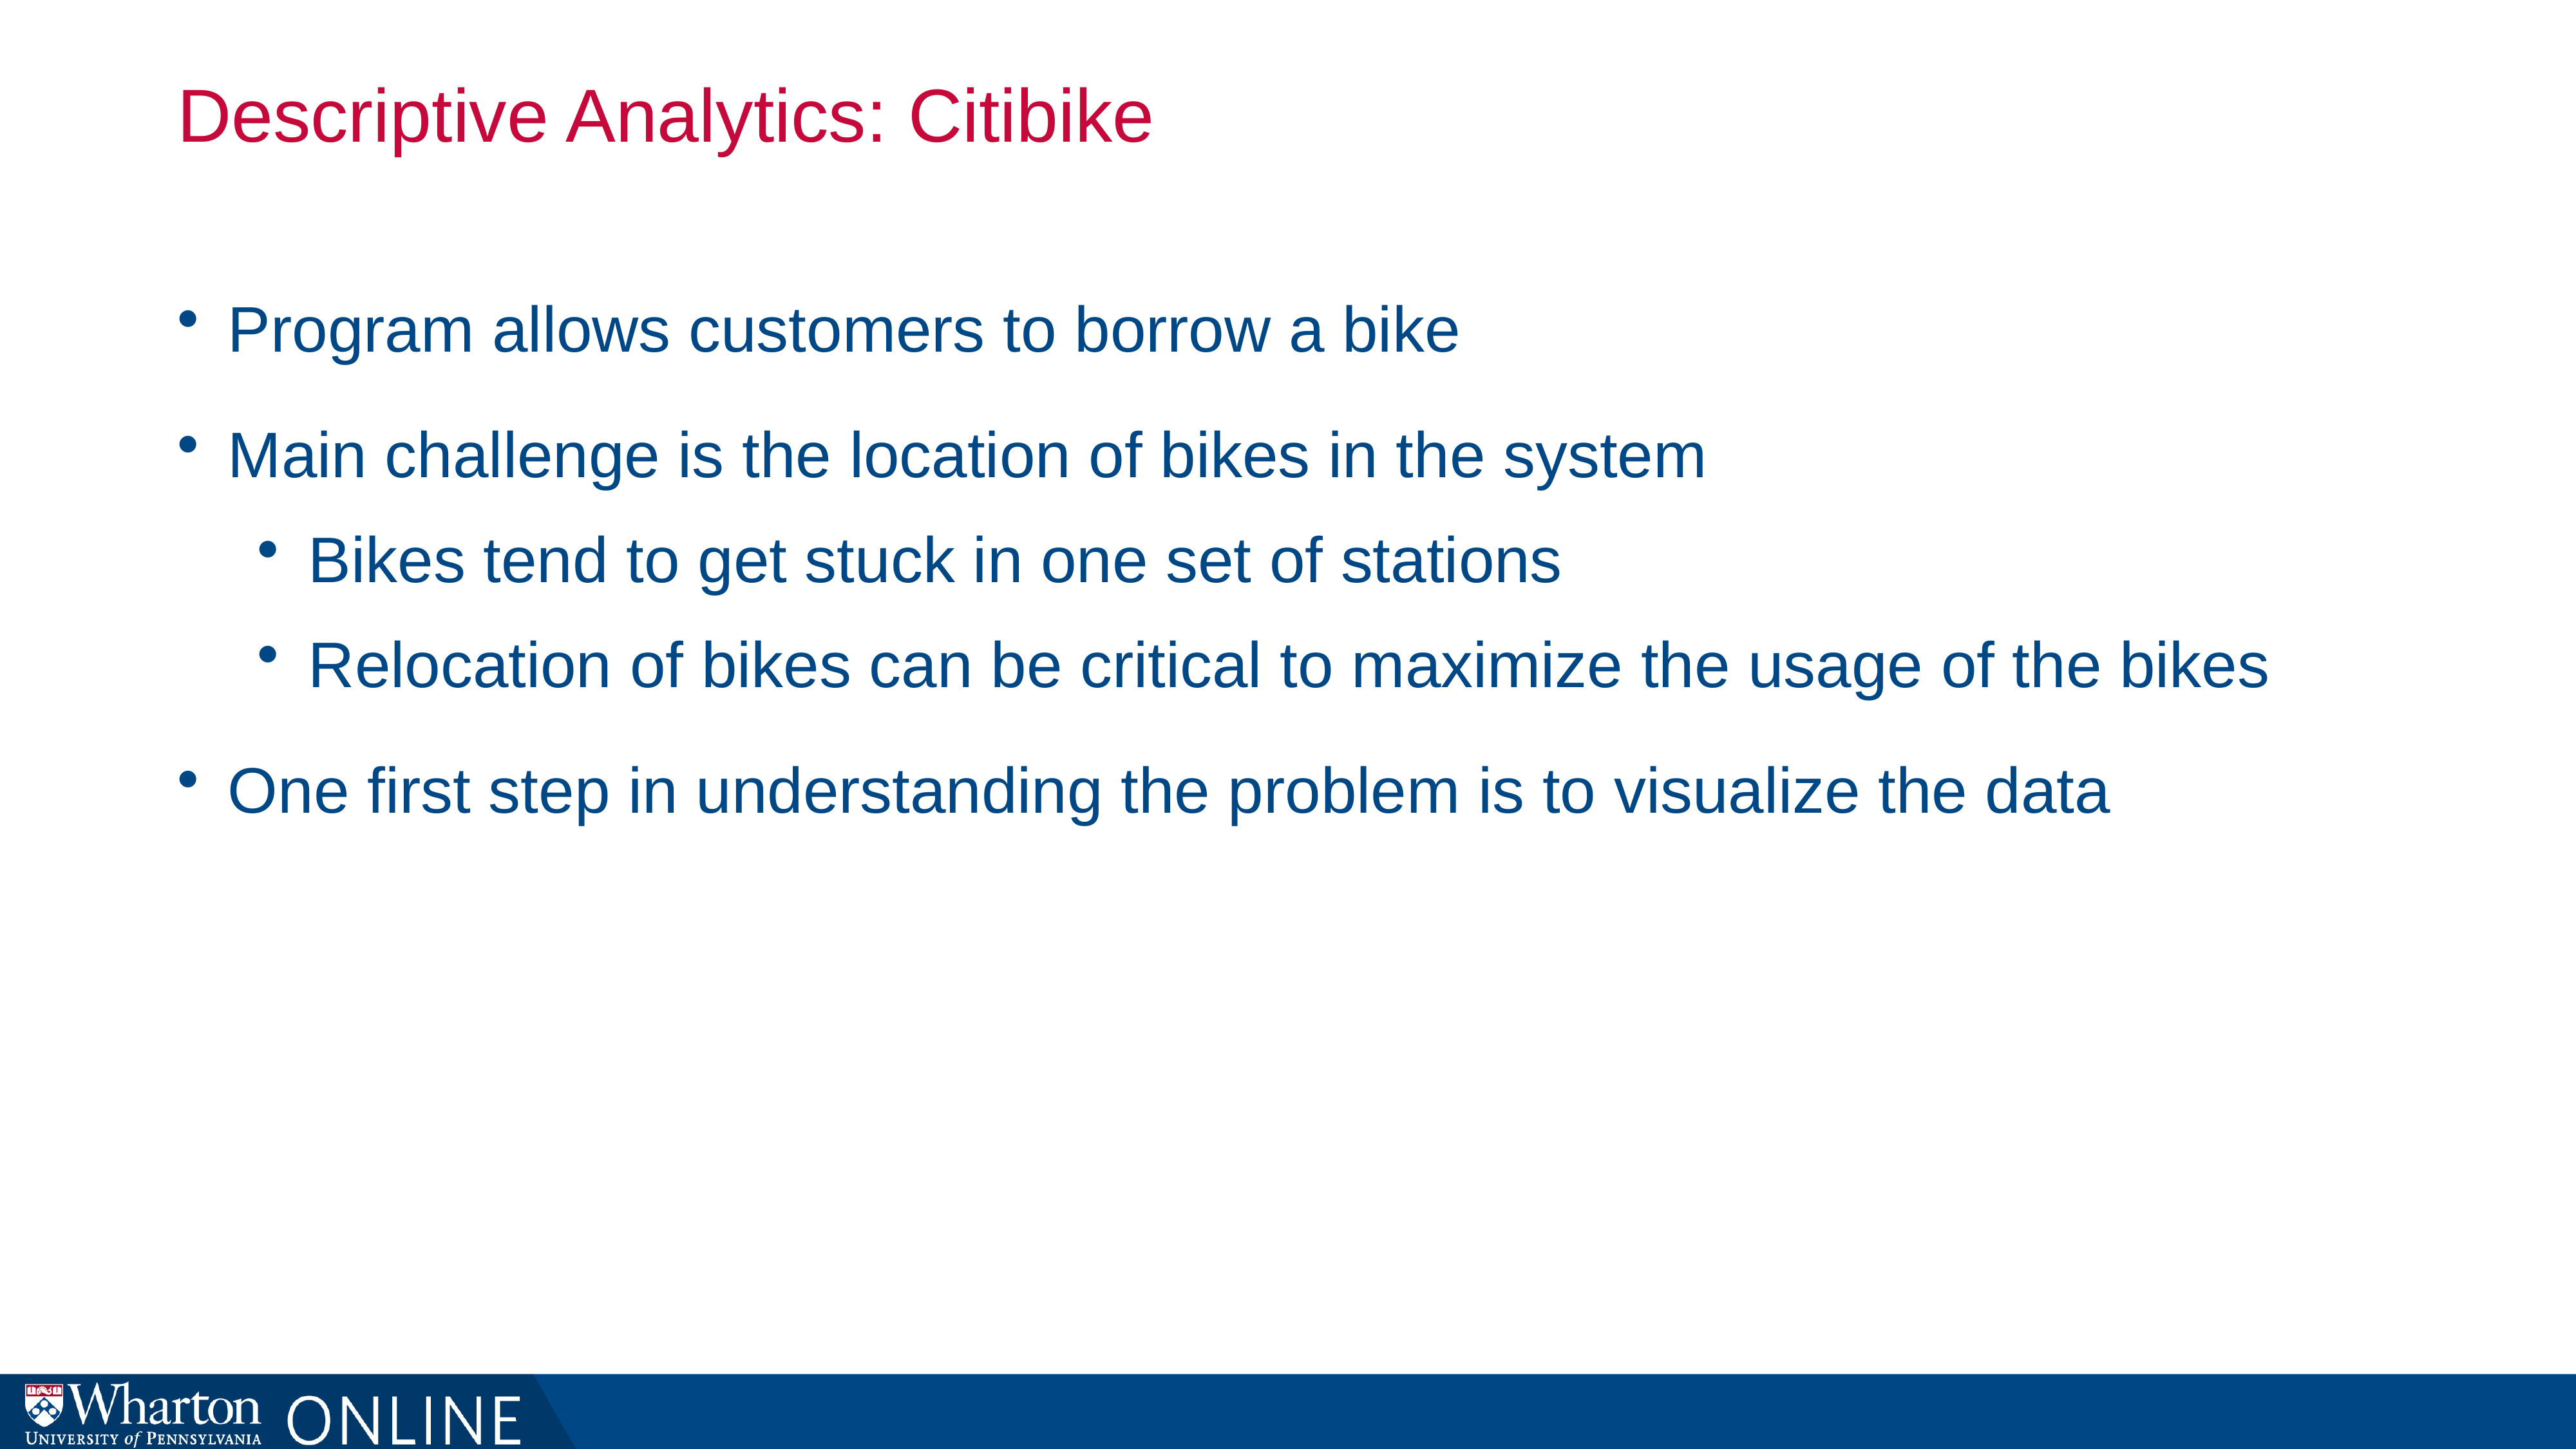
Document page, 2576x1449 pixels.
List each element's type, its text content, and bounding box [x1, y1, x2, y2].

list Program allows customers to borrow a bike Main challenge is the location of bikes in the system Bikes tend to get stuck in one set of stations Relocation of bikes can be critical to maximize the usage of the bikes One first step in understanding the problem is to visualize the data [176, 279, 2400, 1358]
title Descriptive Analytics: Citibike [176, 77, 2400, 179]
picture [25, 1381, 520, 1448]
